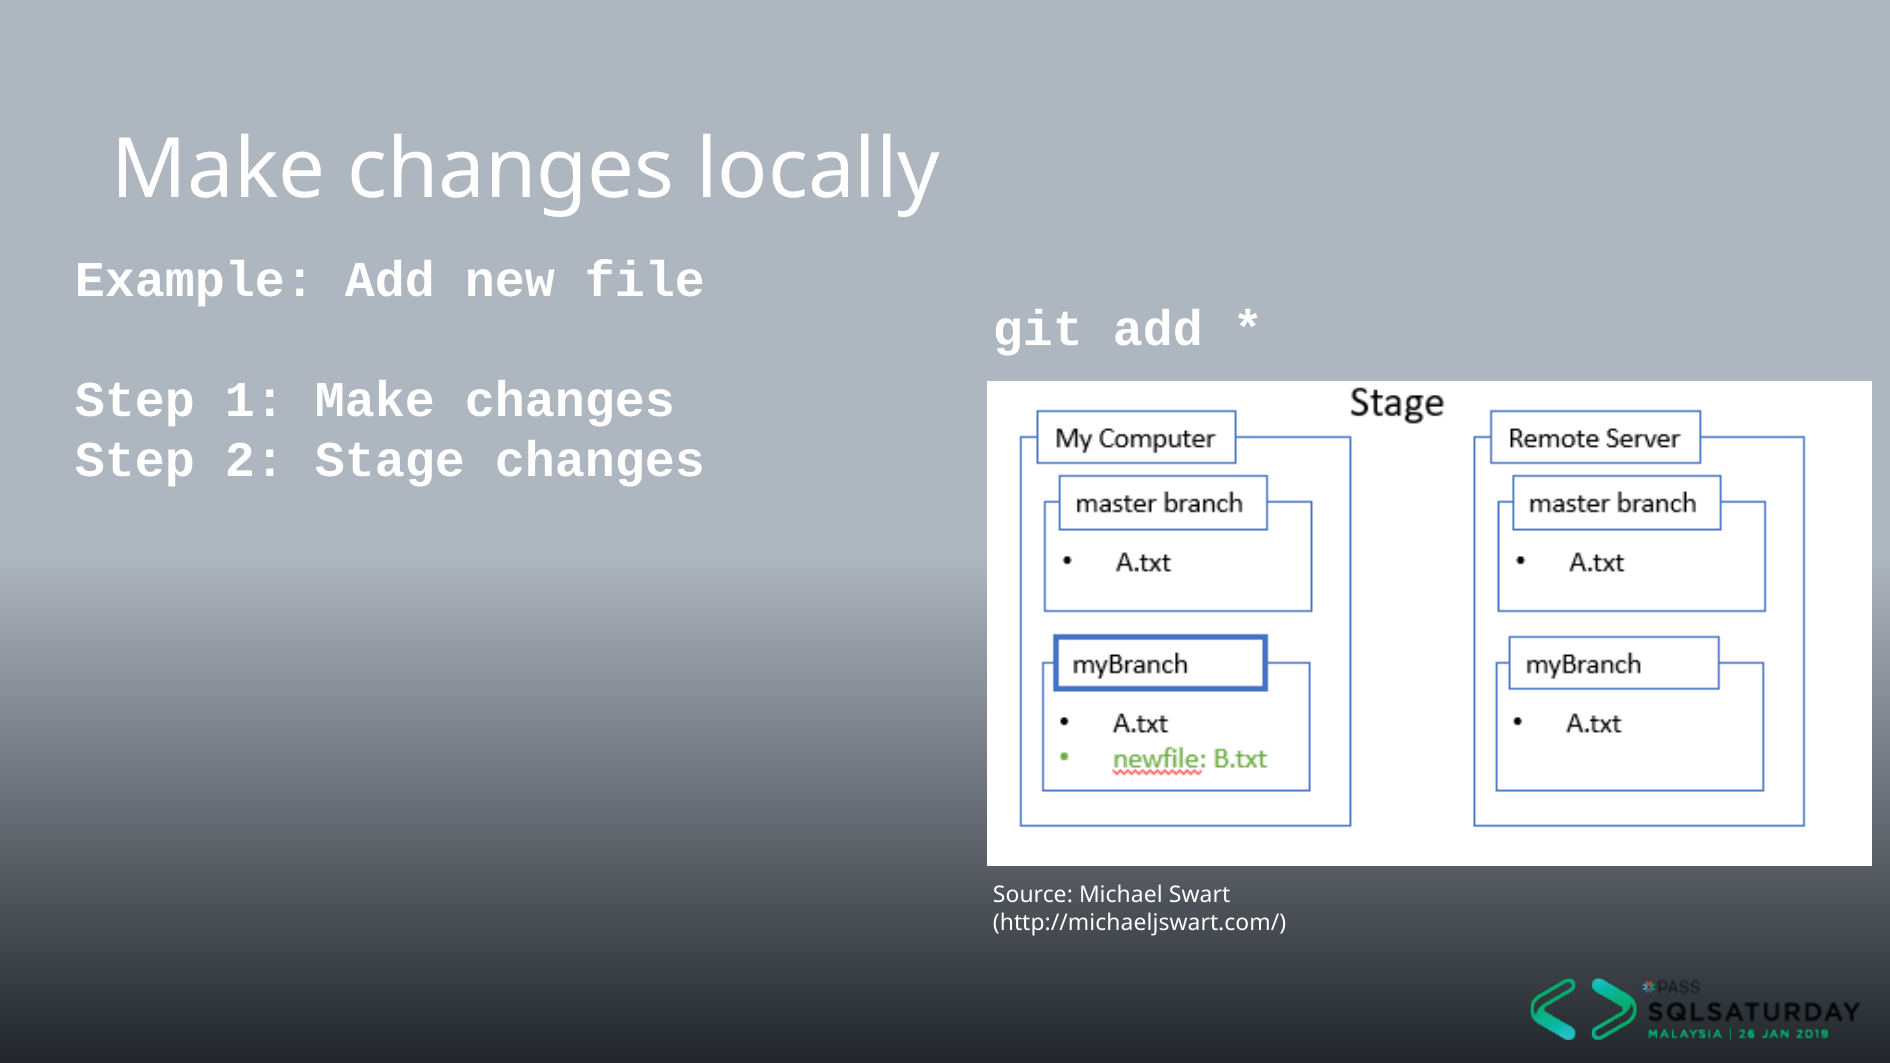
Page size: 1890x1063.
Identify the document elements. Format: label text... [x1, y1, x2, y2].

text_box Make changes locally [97, 106, 957, 222]
picture [987, 381, 1872, 867]
picture [1529, 977, 1890, 1042]
text_box git add * [978, 288, 1695, 363]
text_box Source: Michael Swart (http://michaeljswart.com/) [978, 872, 1515, 943]
text_box Example: Add new file Step 1: Make changes Step 2: Stage changes [60, 239, 882, 494]
